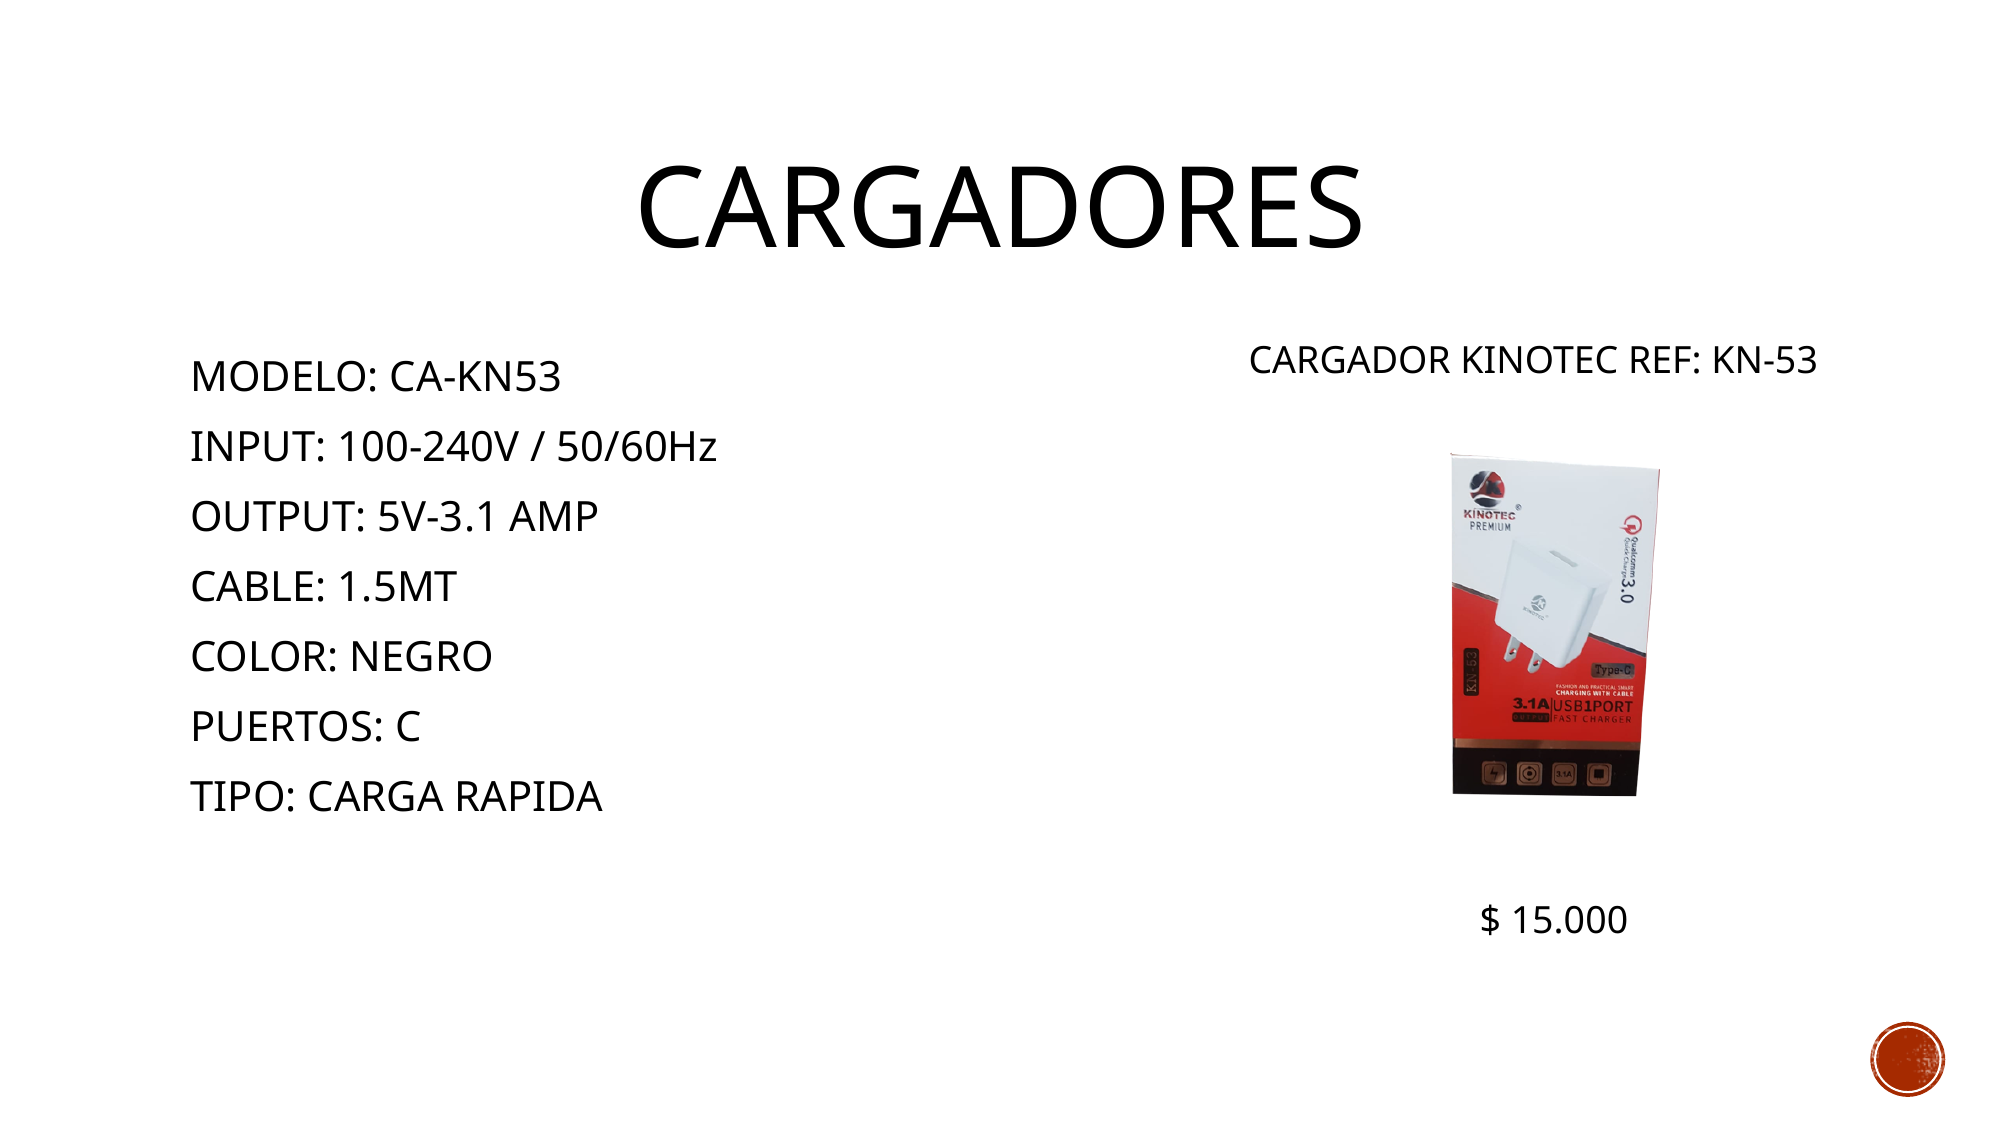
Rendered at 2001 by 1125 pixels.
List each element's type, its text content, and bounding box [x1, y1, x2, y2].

picture [1360, 413, 1782, 834]
list MODELO: CA-KN53 INPUT: 100-240V / 50/60Hz OUTPUT: 5V-3.1 AMP CABLE: 1.5MT COLOR: NEGRO PUERTOS: C TIPO: CARGA RAPIDA [175, 348, 911, 1013]
text_box $ 15.000 [1464, 888, 1644, 949]
text_box CARGADOR KINOTEC REF: KN-53 [1233, 328, 1834, 389]
title CARGADORES [175, 79, 1826, 344]
